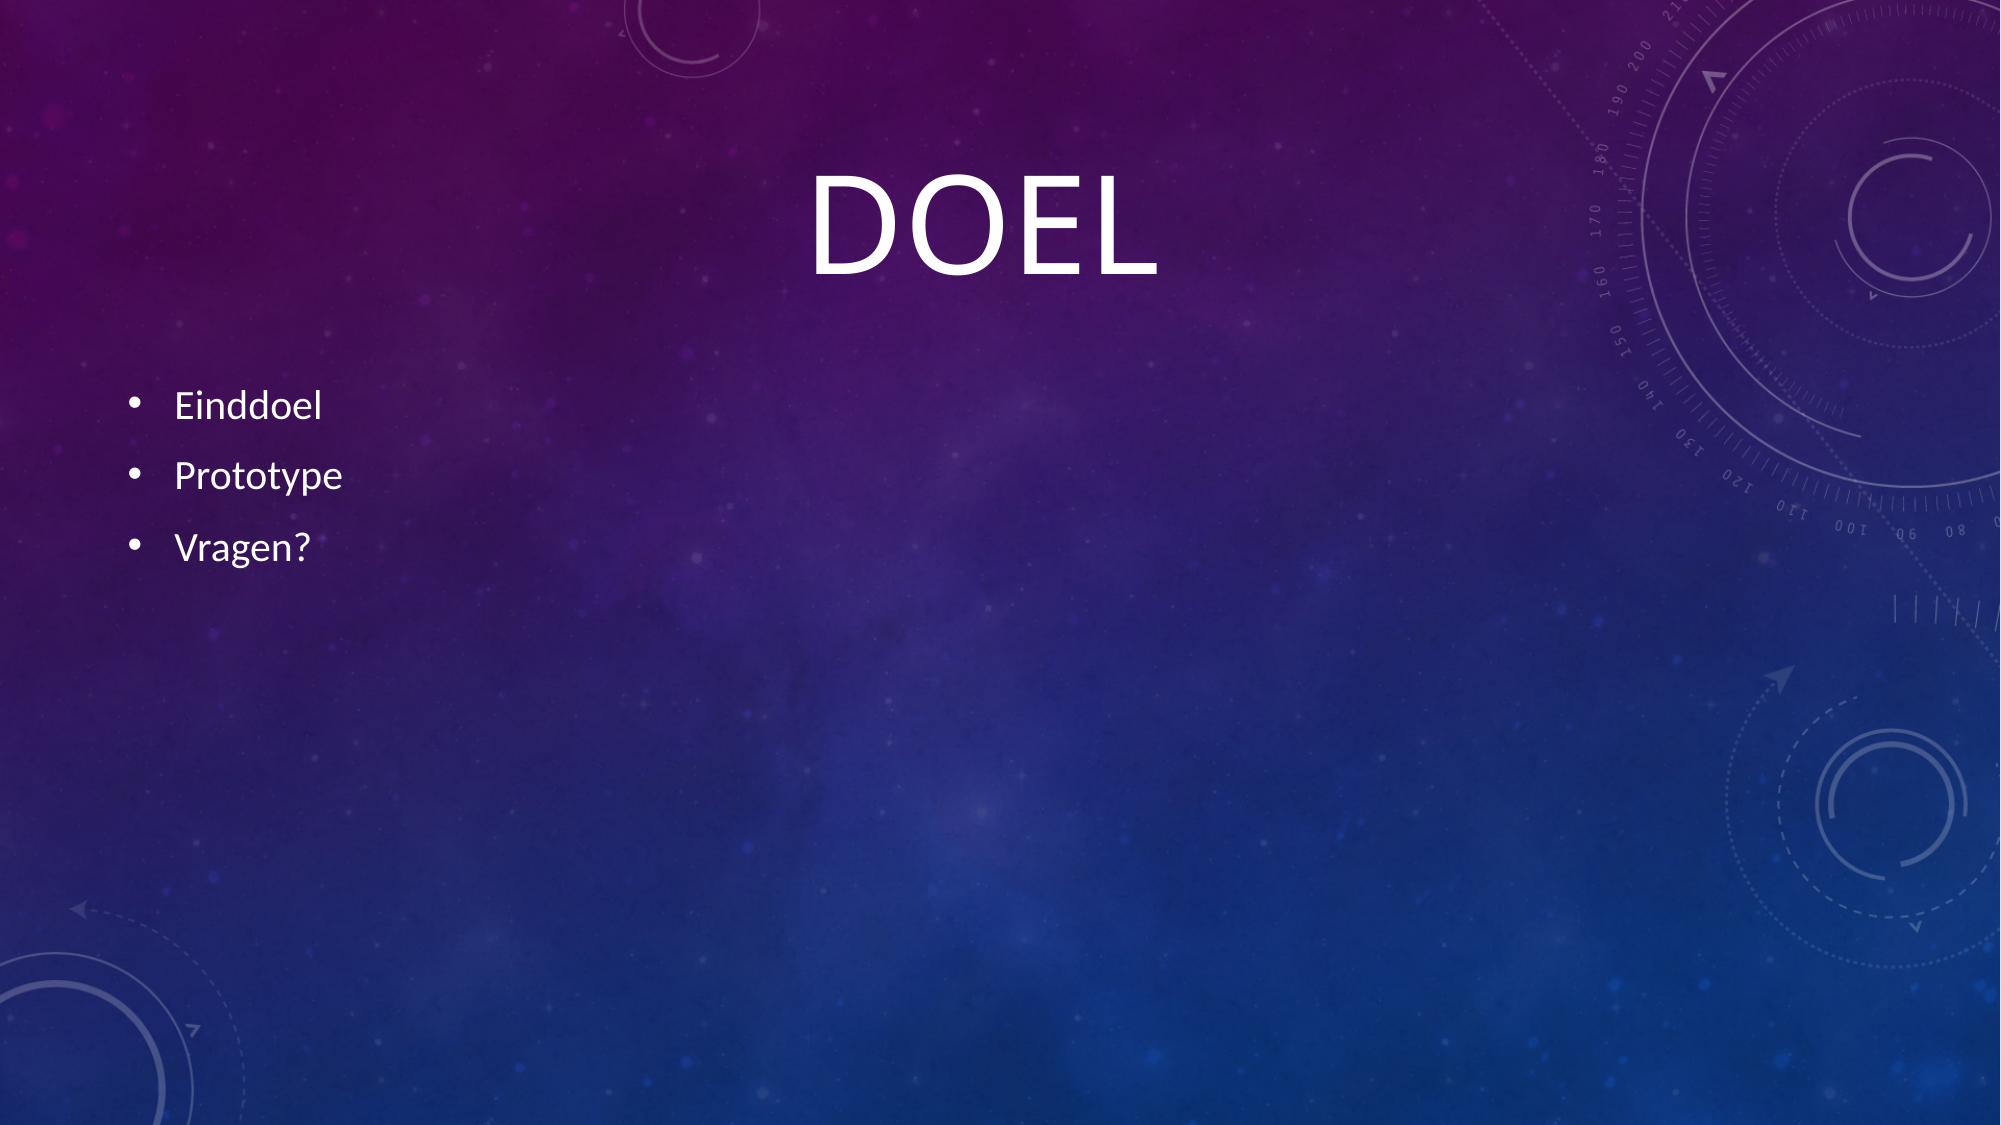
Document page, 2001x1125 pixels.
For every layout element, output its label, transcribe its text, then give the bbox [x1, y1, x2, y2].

list Einddoel Prototype Vragen? [112, 351, 1775, 950]
picture [0, 0, 2001, 1125]
title Doel [0, 99, 2000, 339]
